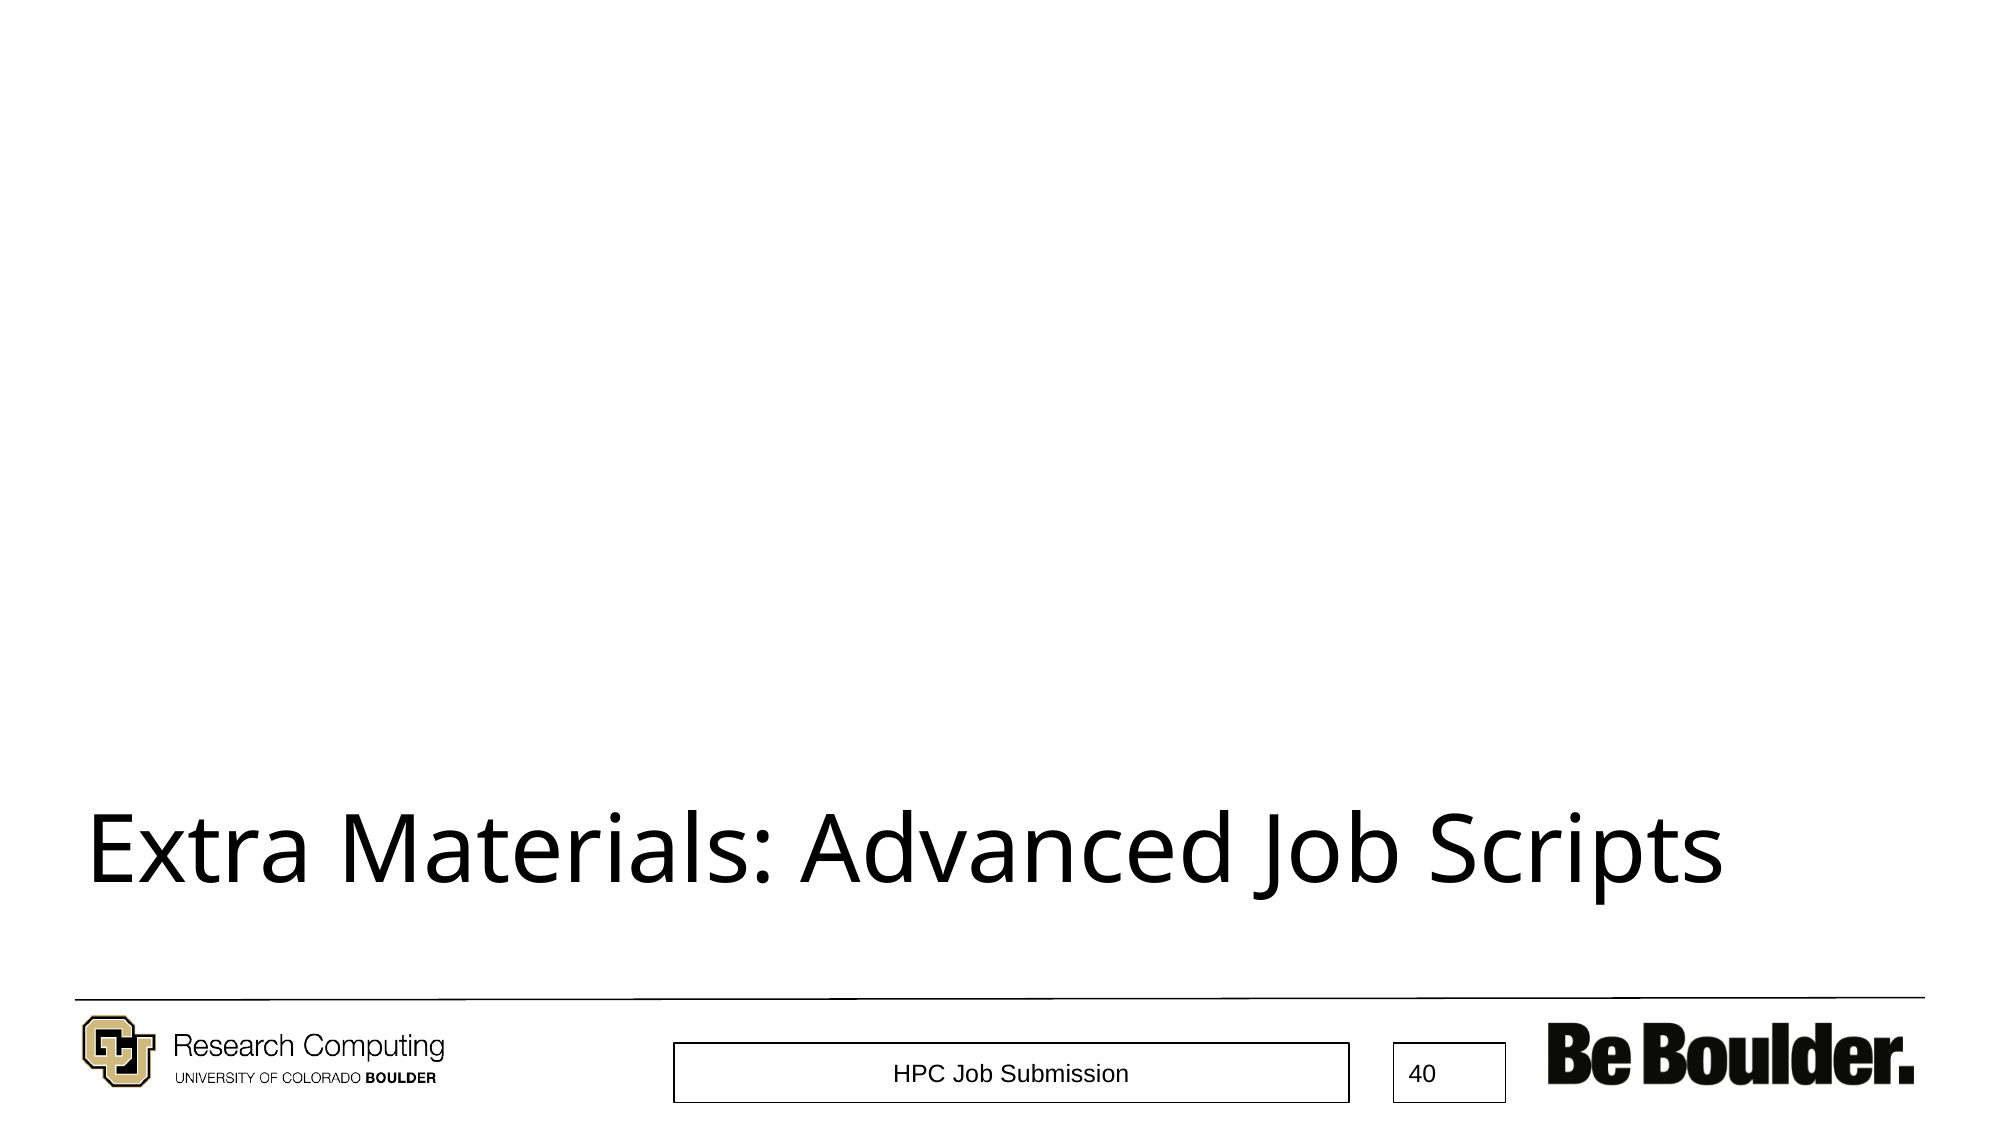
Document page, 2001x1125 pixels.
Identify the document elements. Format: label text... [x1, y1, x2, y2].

footer HPC Job Submission [673, 1042, 1350, 1103]
picture [81, 1015, 444, 1088]
picture [1524, 1015, 1938, 1088]
slide_number 40 [1393, 1042, 1506, 1103]
title Extra Materials: Advanced Job Scripts [70, 743, 1796, 961]
